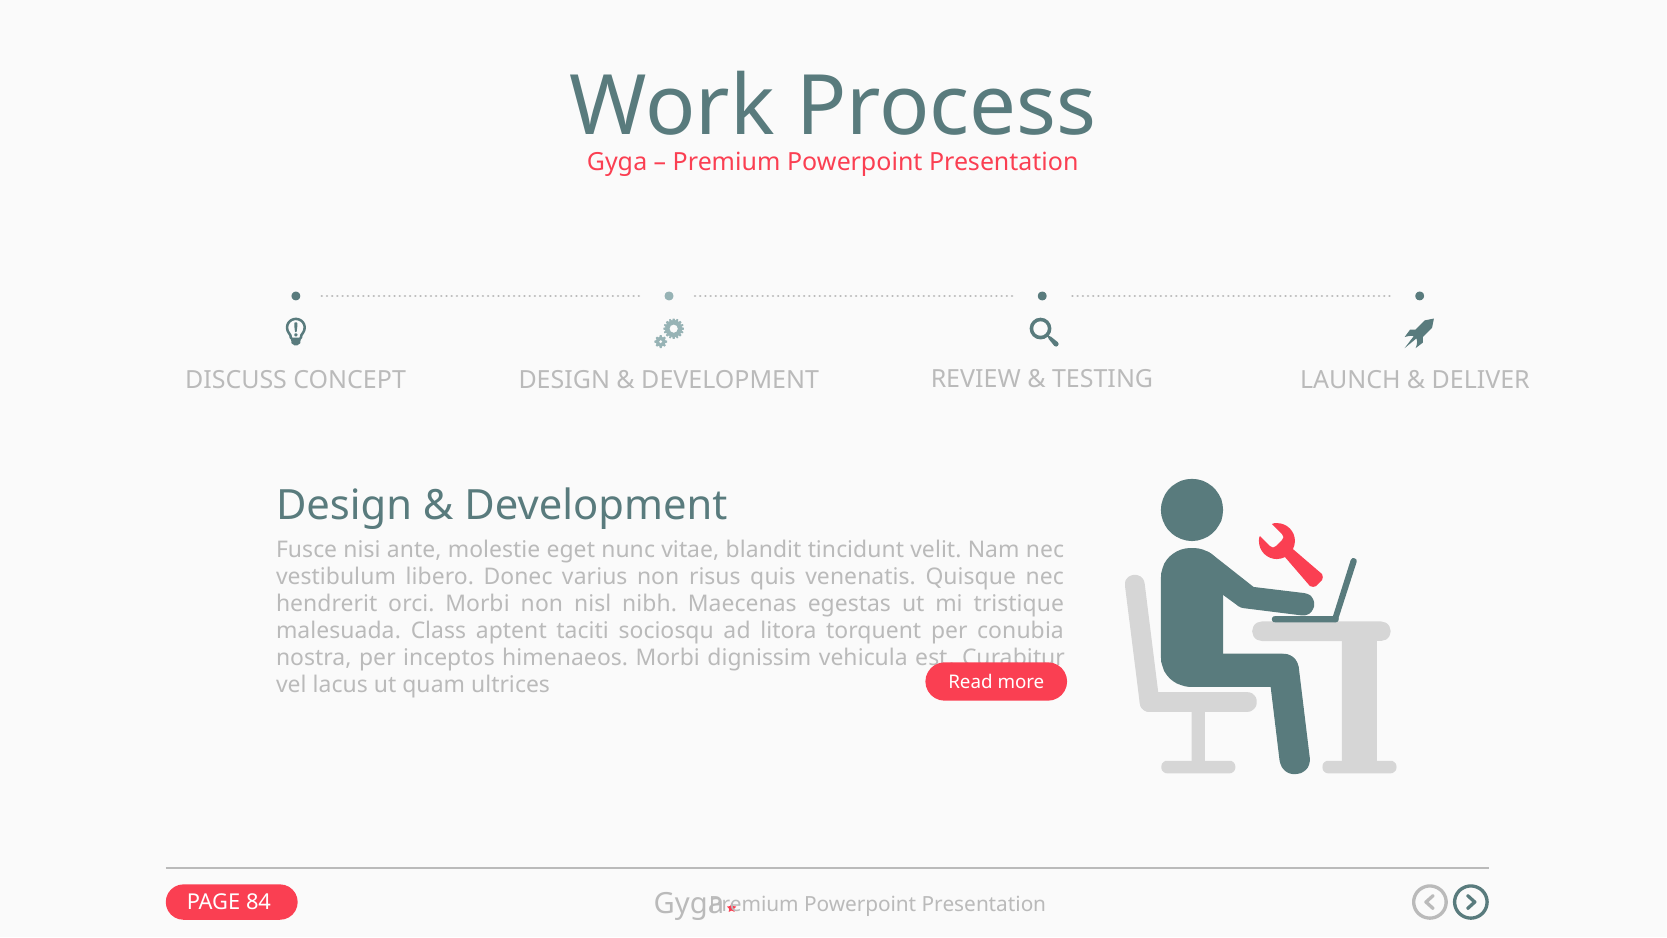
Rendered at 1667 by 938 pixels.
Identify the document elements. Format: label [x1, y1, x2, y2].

text_box [503, 350, 835, 401]
text_box [1124, 478, 1397, 775]
text_box [662, 289, 676, 303]
text_box [170, 350, 422, 401]
text_box [261, 484, 1080, 705]
text_box [285, 317, 307, 346]
text_box [1029, 317, 1059, 347]
text_box [1035, 289, 1049, 303]
text_box [289, 289, 303, 303]
text_box [654, 318, 684, 349]
text_box [1413, 289, 1427, 303]
text_box [1404, 318, 1434, 349]
text_box [1285, 350, 1546, 401]
list [0, 43, 1667, 185]
text_box [916, 348, 1169, 400]
